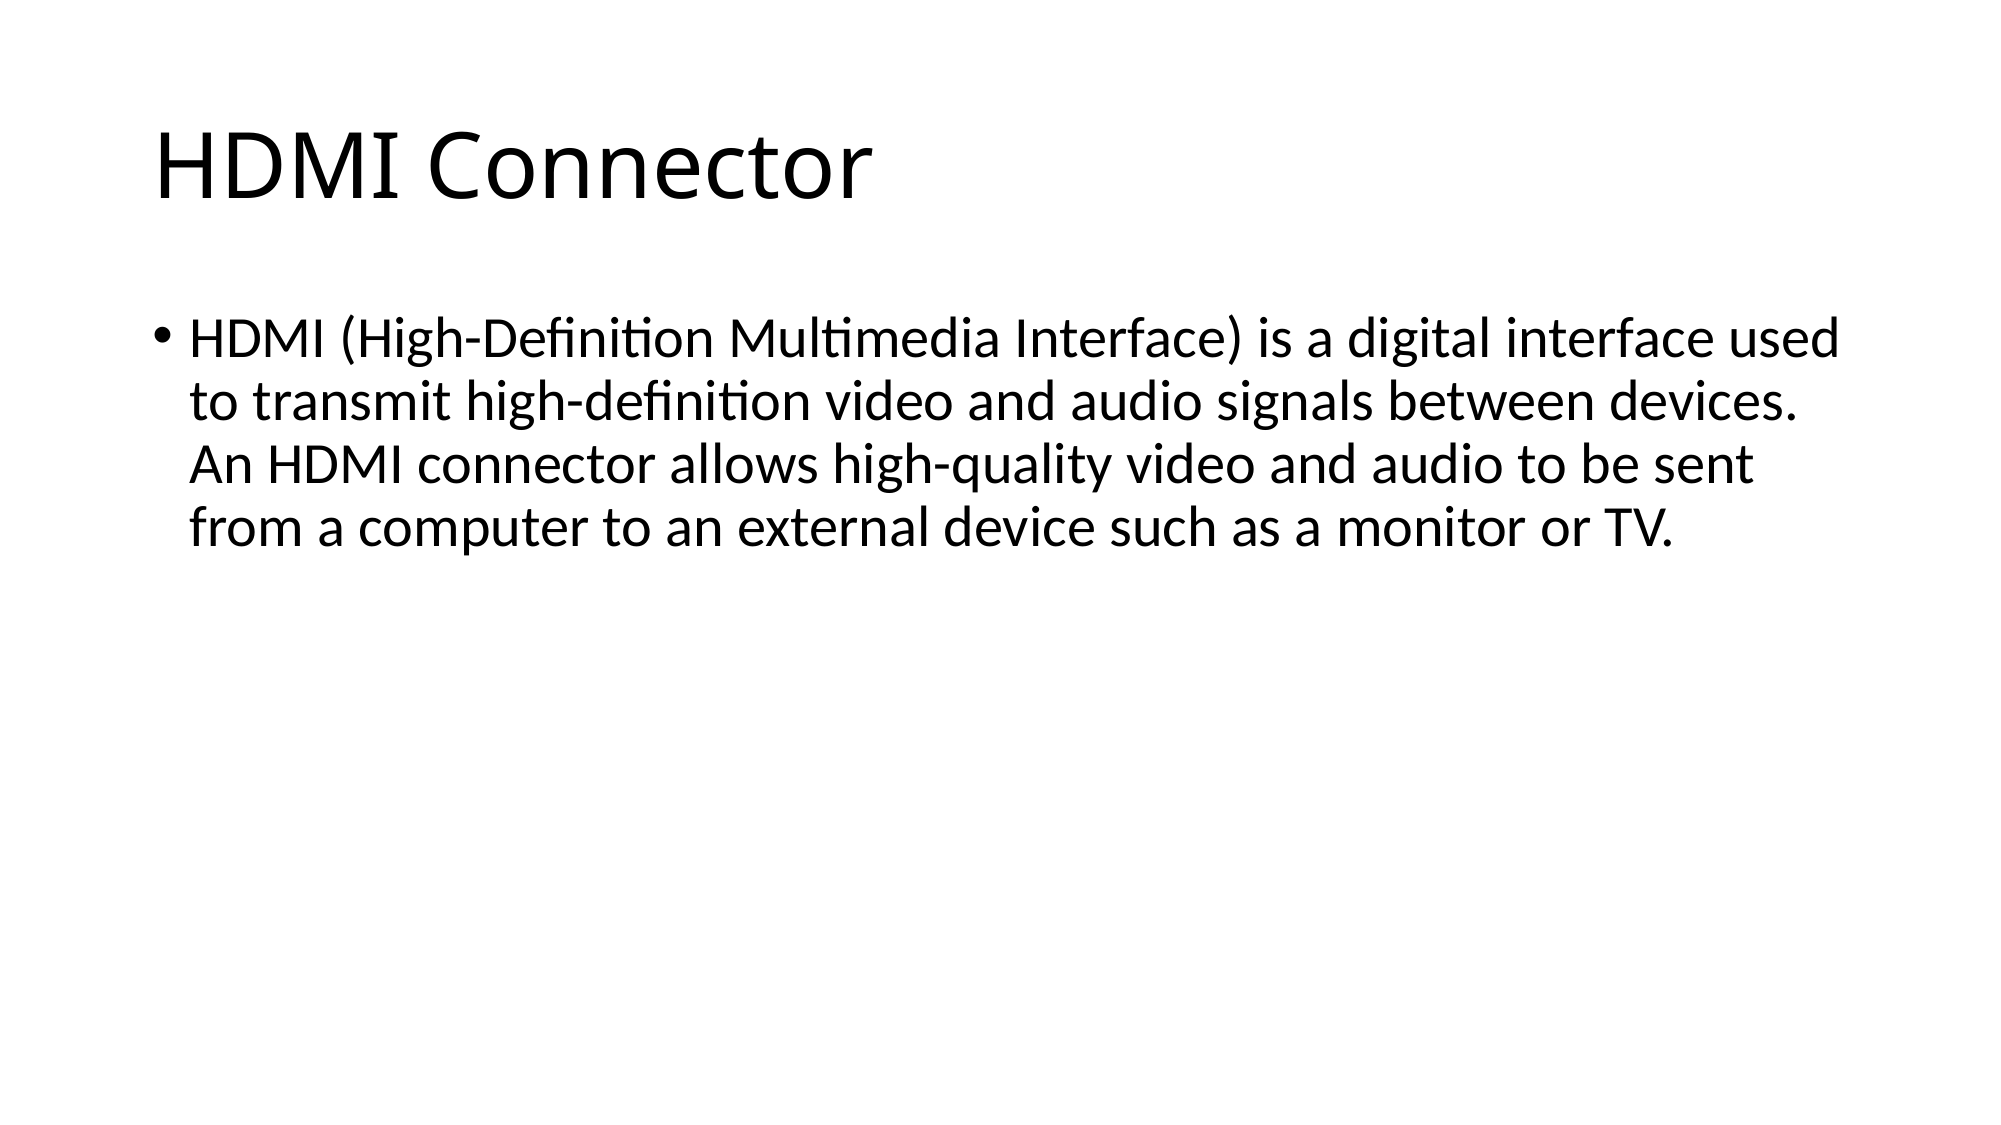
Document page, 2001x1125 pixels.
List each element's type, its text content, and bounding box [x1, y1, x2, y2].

list HDMI (High-Definition Multimedia Interface) is a digital interface used to transmit high-definition video and audio signals between devices. An HDMI connector allows high-quality video and audio to be sent from a computer to an external device such as a monitor or TV. [137, 299, 1863, 1014]
title HDMI Connector [137, 59, 1863, 278]
